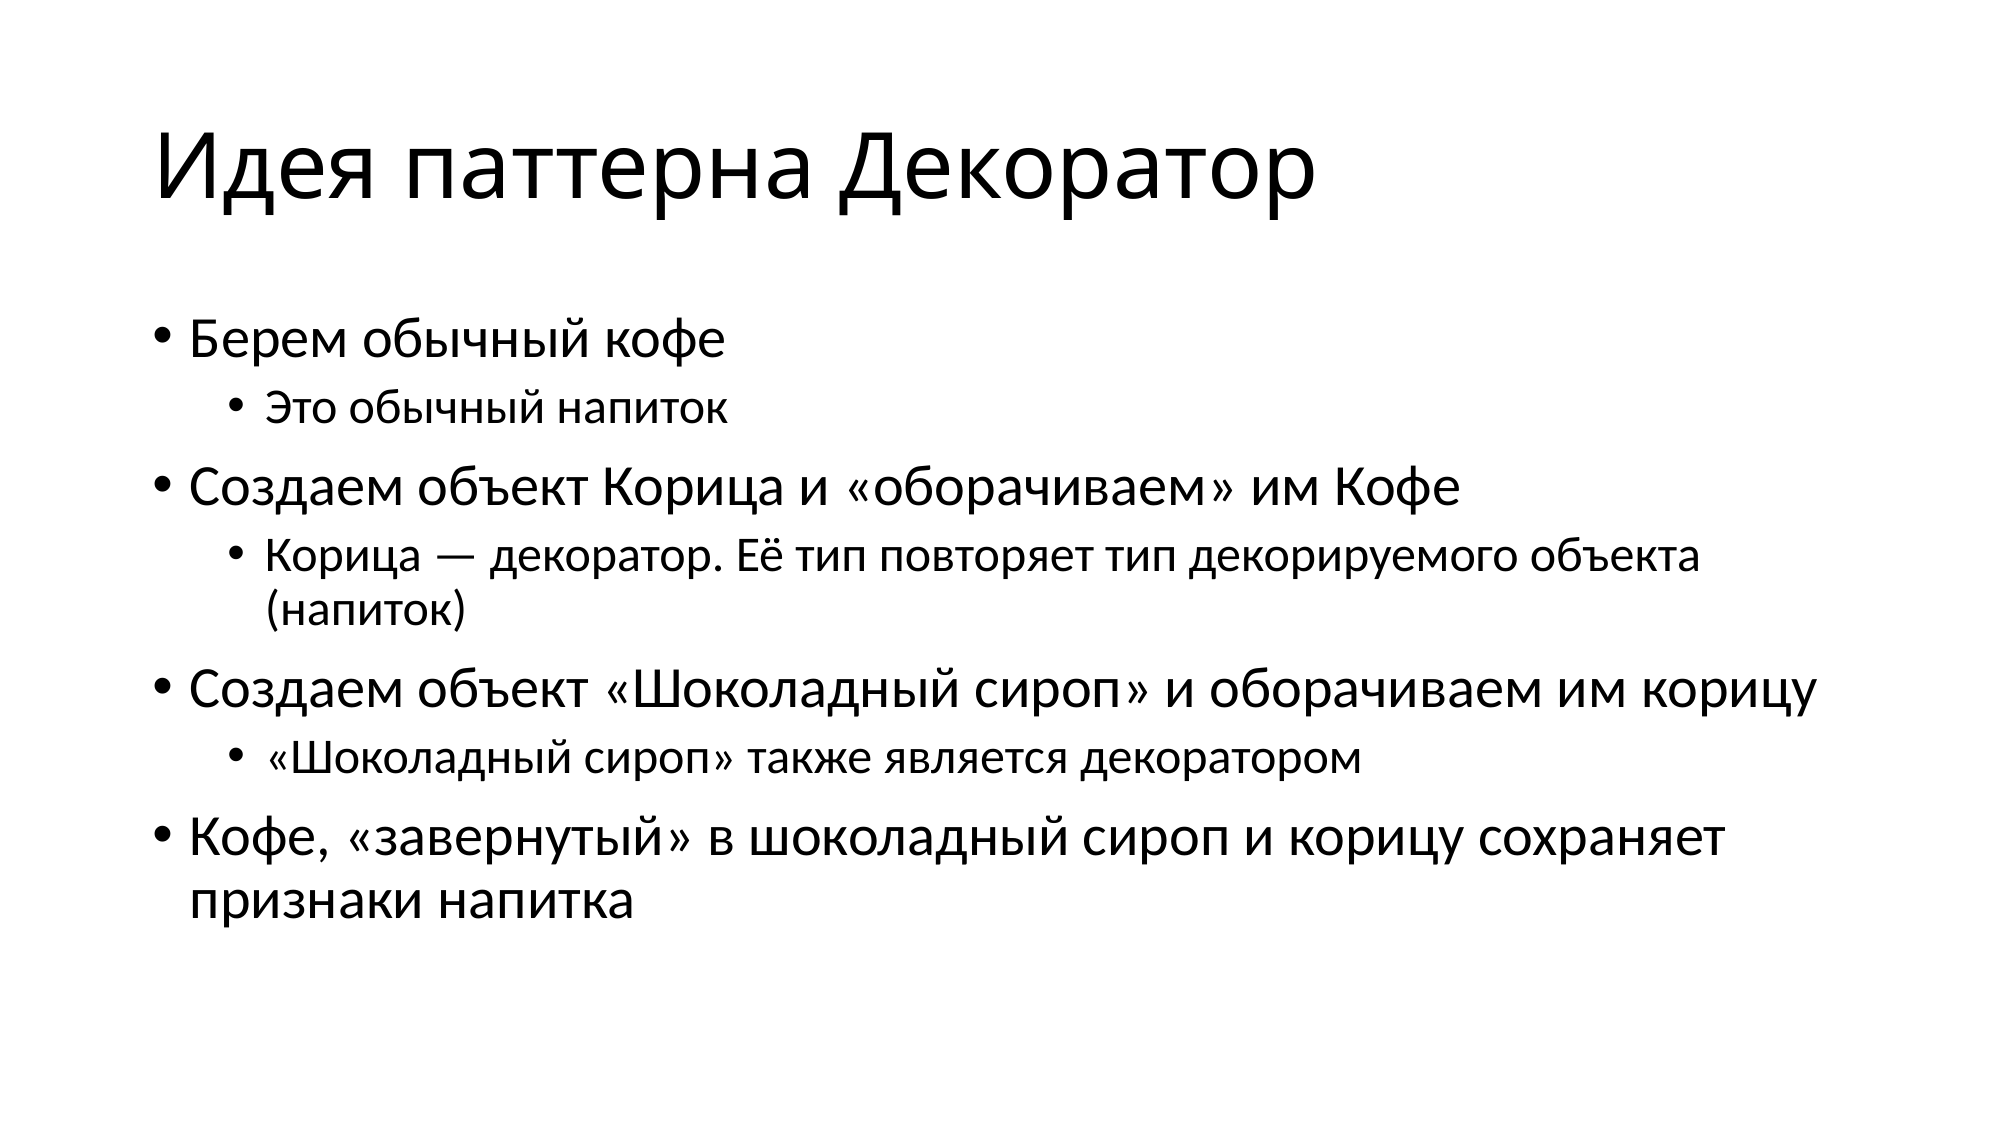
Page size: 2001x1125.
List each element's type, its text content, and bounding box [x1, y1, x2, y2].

list Берем обычный кофе Это обычный напиток Создаем объект Корица и «оборачиваем» им Кофе Корица — декоратор. Её тип повторяет тип декорируемого объекта (напиток) Создаем объект «Шоколадный сироп» и оборачиваем им корицу «Шоколадный сироп» также является декоратором Кофе, «завернутый» в шоколадный сироп и корицу сохраняет признаки напитка [137, 299, 1863, 1014]
title Идея паттерна Декоратор [137, 59, 1863, 278]
